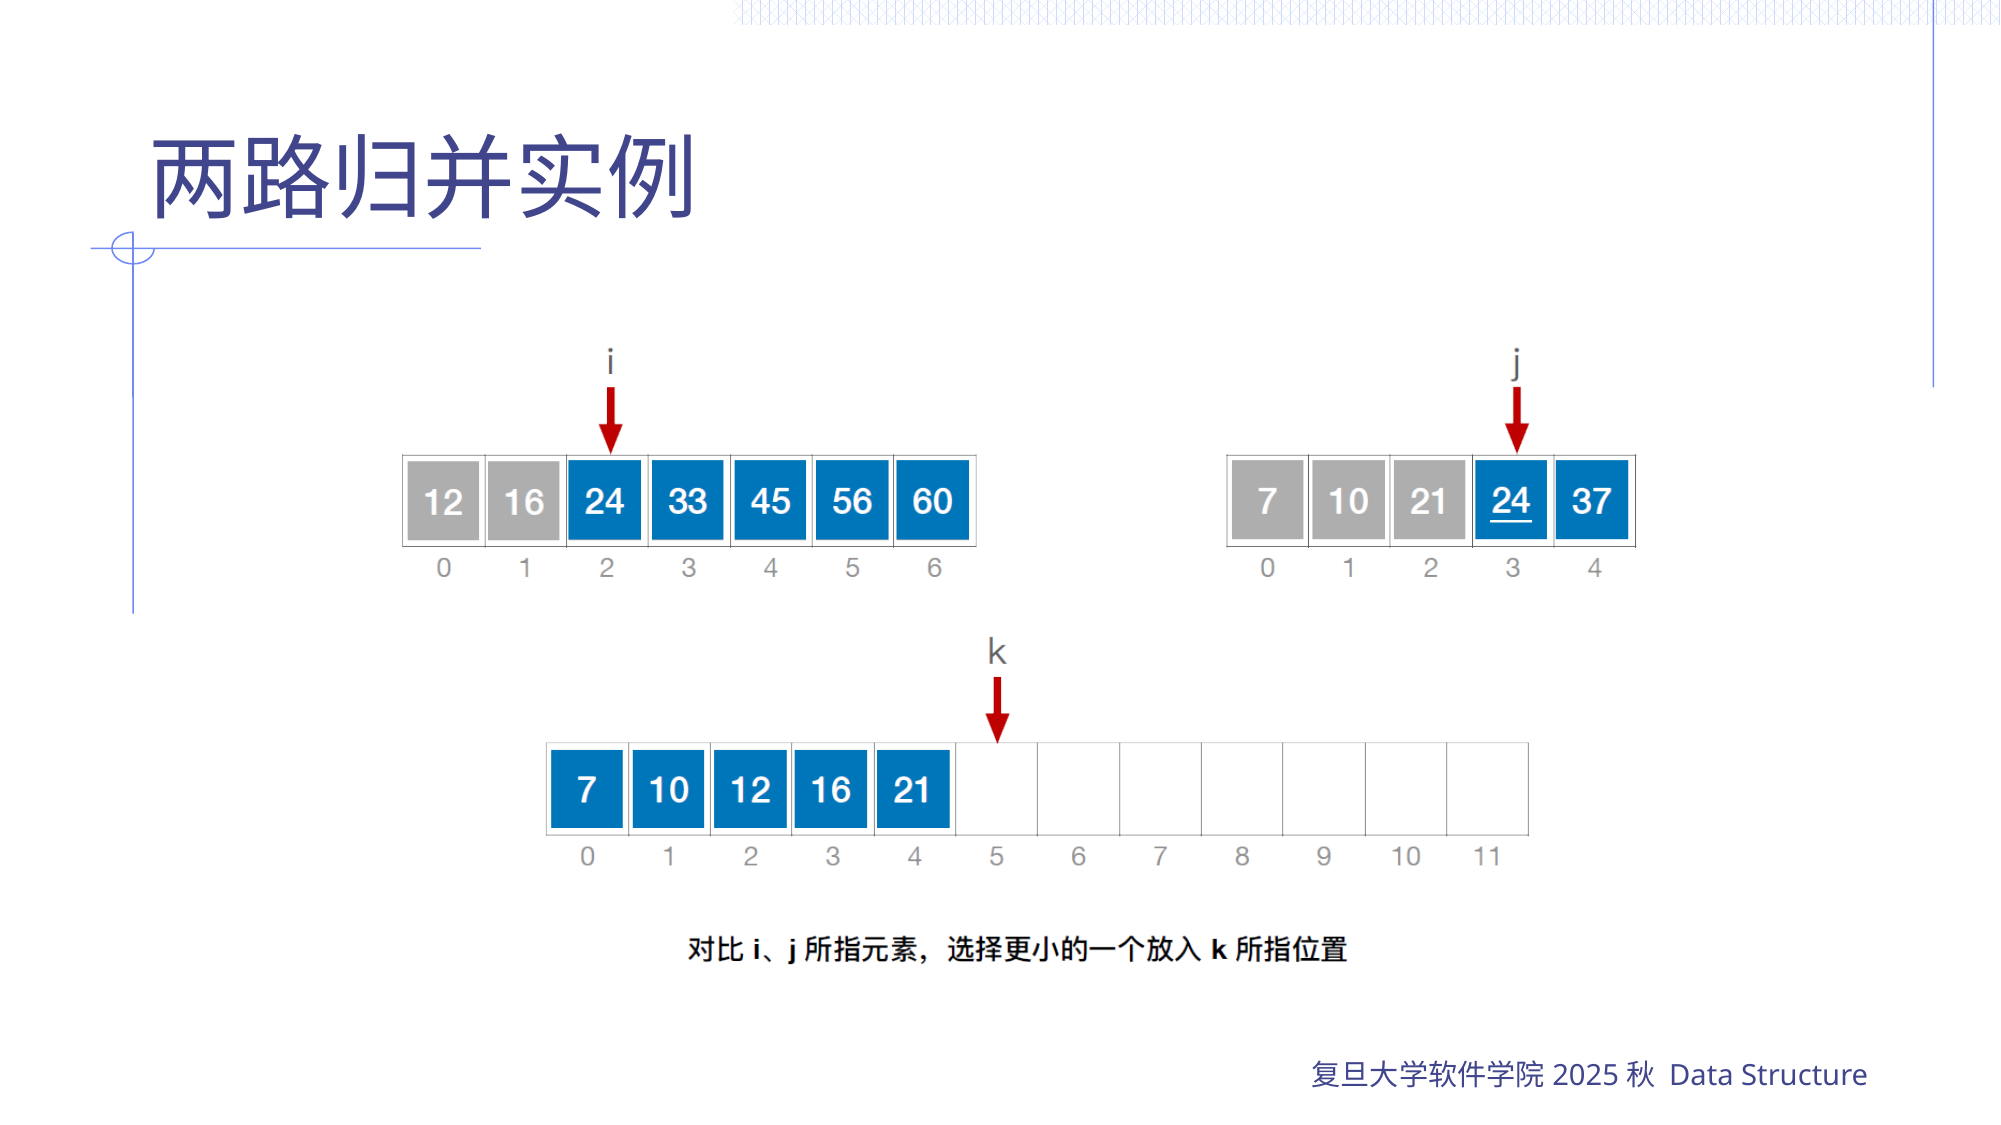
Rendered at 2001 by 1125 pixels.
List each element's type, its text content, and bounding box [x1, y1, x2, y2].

title 两路归并实例 [133, 50, 1834, 238]
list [371, 312, 1696, 988]
